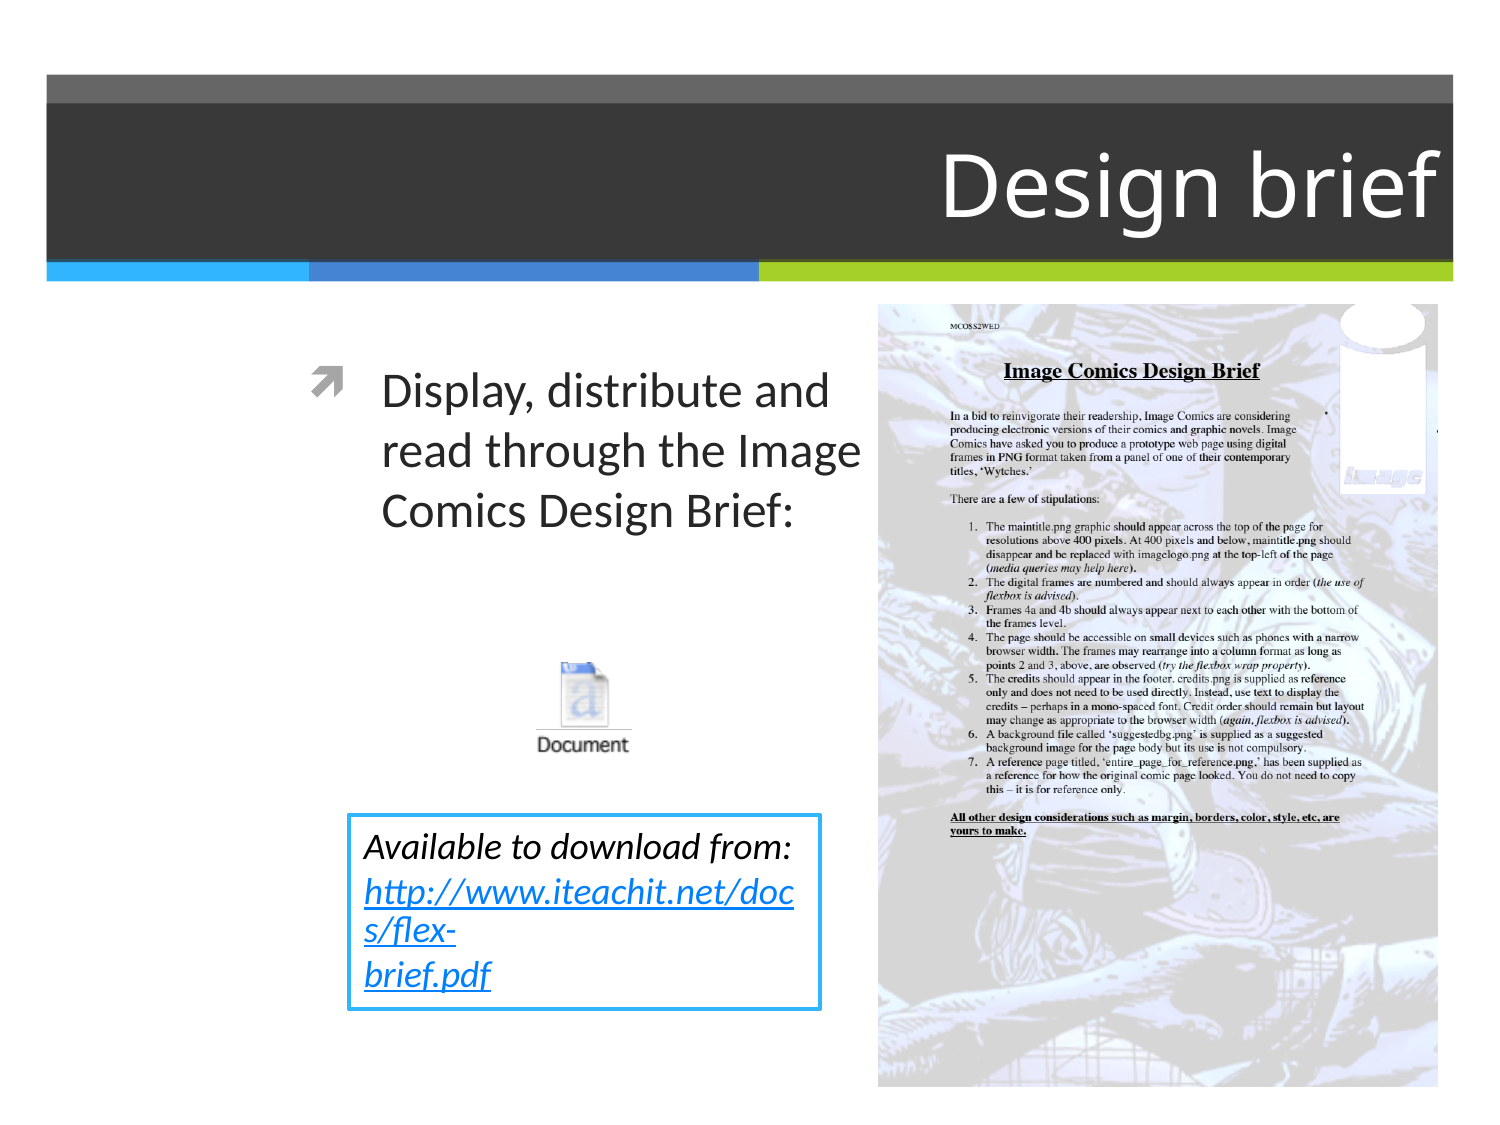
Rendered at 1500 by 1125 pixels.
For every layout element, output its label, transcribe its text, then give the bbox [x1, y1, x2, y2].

text_box Available to download from: http://www.iteachit.net/docs/flex-brief.pdf [347, 813, 822, 1011]
title Design brief [46, 103, 1454, 263]
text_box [535, 661, 633, 755]
list Display, distribute and read through the Image Comics Design Brief: [292, 350, 846, 1005]
picture [860, 286, 1454, 1125]
